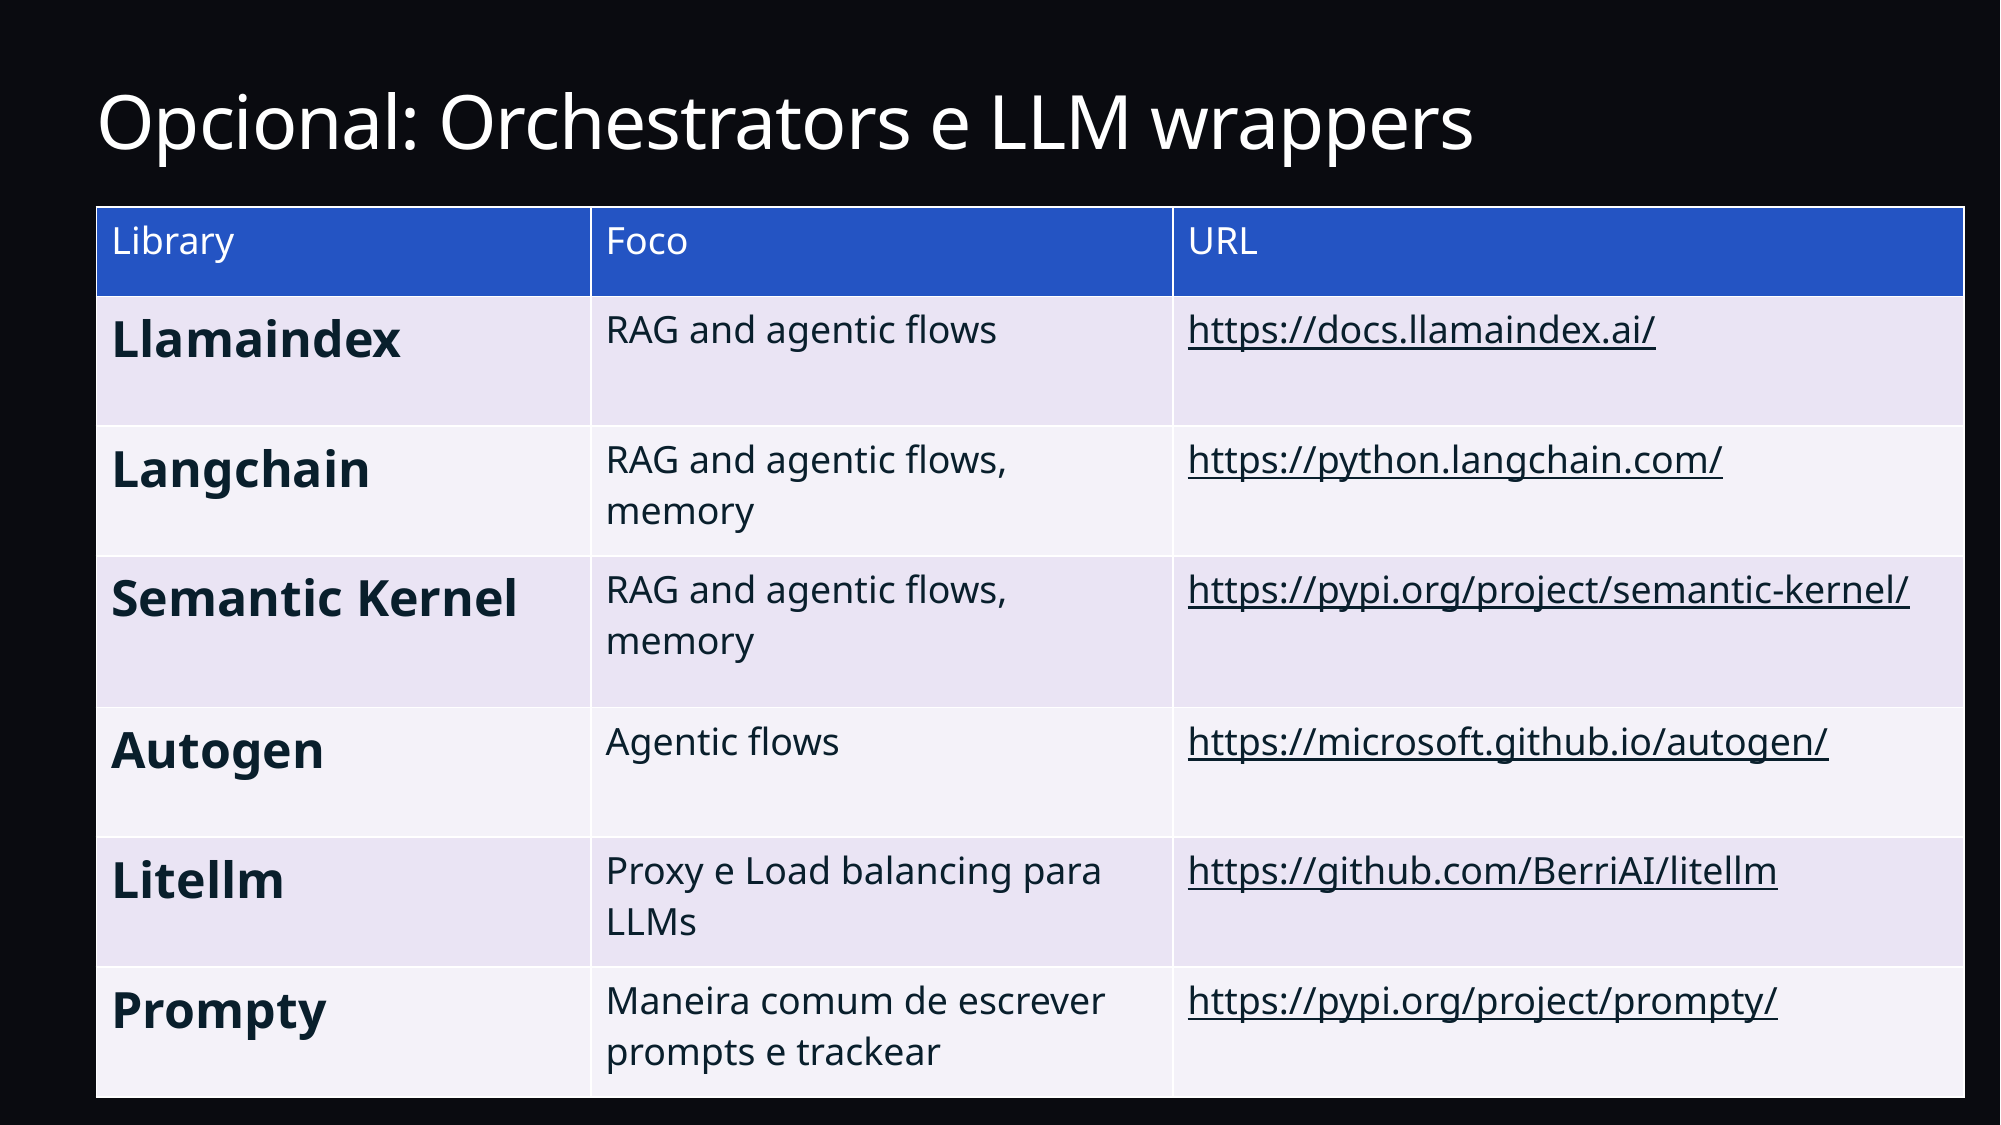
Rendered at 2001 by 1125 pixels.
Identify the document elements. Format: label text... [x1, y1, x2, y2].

table_cell Langchain [97, 427, 590, 555]
table_cell https://microsoft.github.io/autogen/ [1174, 708, 1963, 836]
table_cell RAG and agentic flows, memory [592, 557, 1172, 707]
table_cell Llamaindex [97, 297, 590, 425]
table_cell Litellm [97, 838, 590, 966]
table_cell Autogen [97, 708, 590, 836]
table_cell Agentic flows [592, 708, 1172, 836]
table_cell Proxy e Load balancing para LLMs [592, 838, 1172, 966]
table_cell Prompty [97, 968, 590, 1096]
table_cell Maneira comum de escrever prompts e trackear [592, 968, 1172, 1096]
table_header Library [97, 208, 590, 296]
table_cell https://pypi.org/project/semantic-kernel/ [1174, 557, 1963, 707]
table_cell https://python.langchain.com/ [1174, 427, 1963, 555]
table_cell RAG and agentic flows [592, 297, 1172, 425]
table_cell Semantic Kernel [97, 557, 590, 707]
table_cell https://pypi.org/project/prompty/ [1174, 968, 1963, 1096]
table_cell https://github.com/BerriAI/litellm [1174, 838, 1963, 966]
table_header URL [1174, 208, 1963, 296]
title Opcional: Orchestrators e LLM wrappers [96, 75, 1904, 166]
table_header Foco [592, 208, 1172, 296]
table_cell RAG and agentic flows, memory [592, 427, 1172, 555]
table_cell https://docs.llamaindex.ai/ [1174, 297, 1963, 425]
